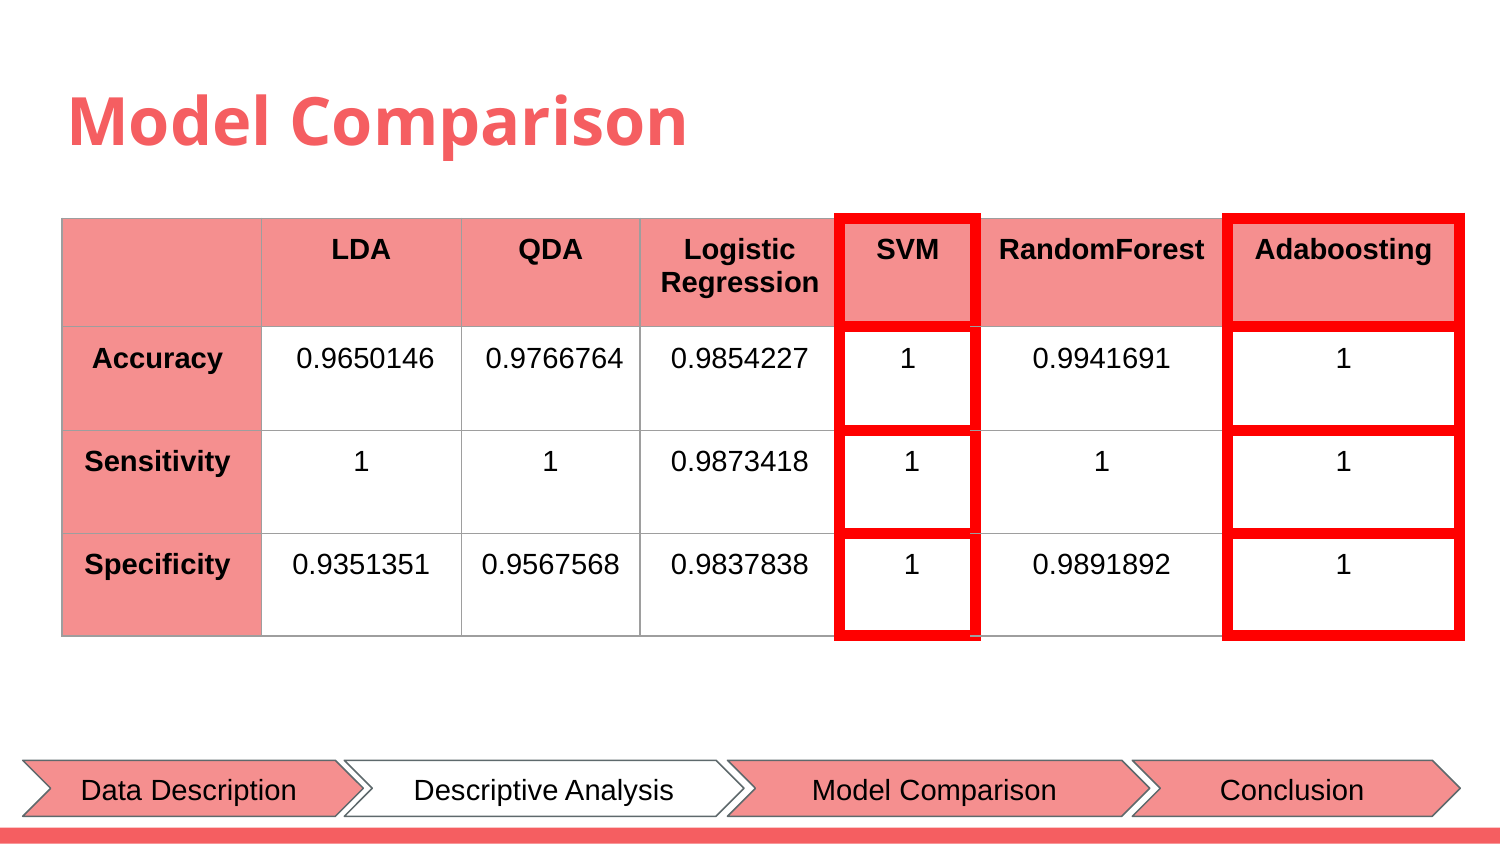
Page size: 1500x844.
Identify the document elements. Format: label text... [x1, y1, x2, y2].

table_header Adaboosting [1233, 224, 1454, 321]
table_cell 0.9650146 [262, 327, 461, 430]
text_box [22, 760, 1461, 817]
list [51, 189, 1449, 750]
table_cell 1 [981, 431, 1222, 533]
table_cell Accuracy [63, 327, 261, 430]
title Model Comparison [51, 64, 1449, 167]
table_header [63, 219, 261, 326]
table_cell 1 [1233, 436, 1454, 528]
table_cell 1 [845, 539, 970, 630]
table_header LDA [262, 219, 461, 326]
table_header RandomForest [981, 219, 1222, 326]
table_cell 0.9837838 [641, 534, 834, 635]
table_header SVM [845, 224, 970, 321]
table_cell Sensitivity [63, 431, 261, 533]
table_cell 1 [845, 332, 970, 425]
table_cell 0.9351351 [262, 534, 461, 635]
table_cell 0.9891892 [981, 534, 1222, 635]
table_cell 0.9567568 [462, 534, 639, 635]
table_cell 0.9873418 [641, 431, 834, 533]
table_cell 1 [262, 431, 461, 533]
table_header Logistic Regression [641, 219, 834, 326]
table_cell 1 [1233, 539, 1454, 630]
table_header QDA [462, 219, 639, 326]
table_cell 1 [1233, 332, 1454, 425]
table_cell 0.9766764 [462, 327, 639, 430]
table_cell Specificity [63, 534, 261, 635]
table_cell 1 [845, 436, 970, 528]
table_cell 0.9941691 [981, 327, 1222, 430]
table_cell 1 [462, 431, 639, 533]
table_cell 0.9854227 [641, 327, 834, 430]
